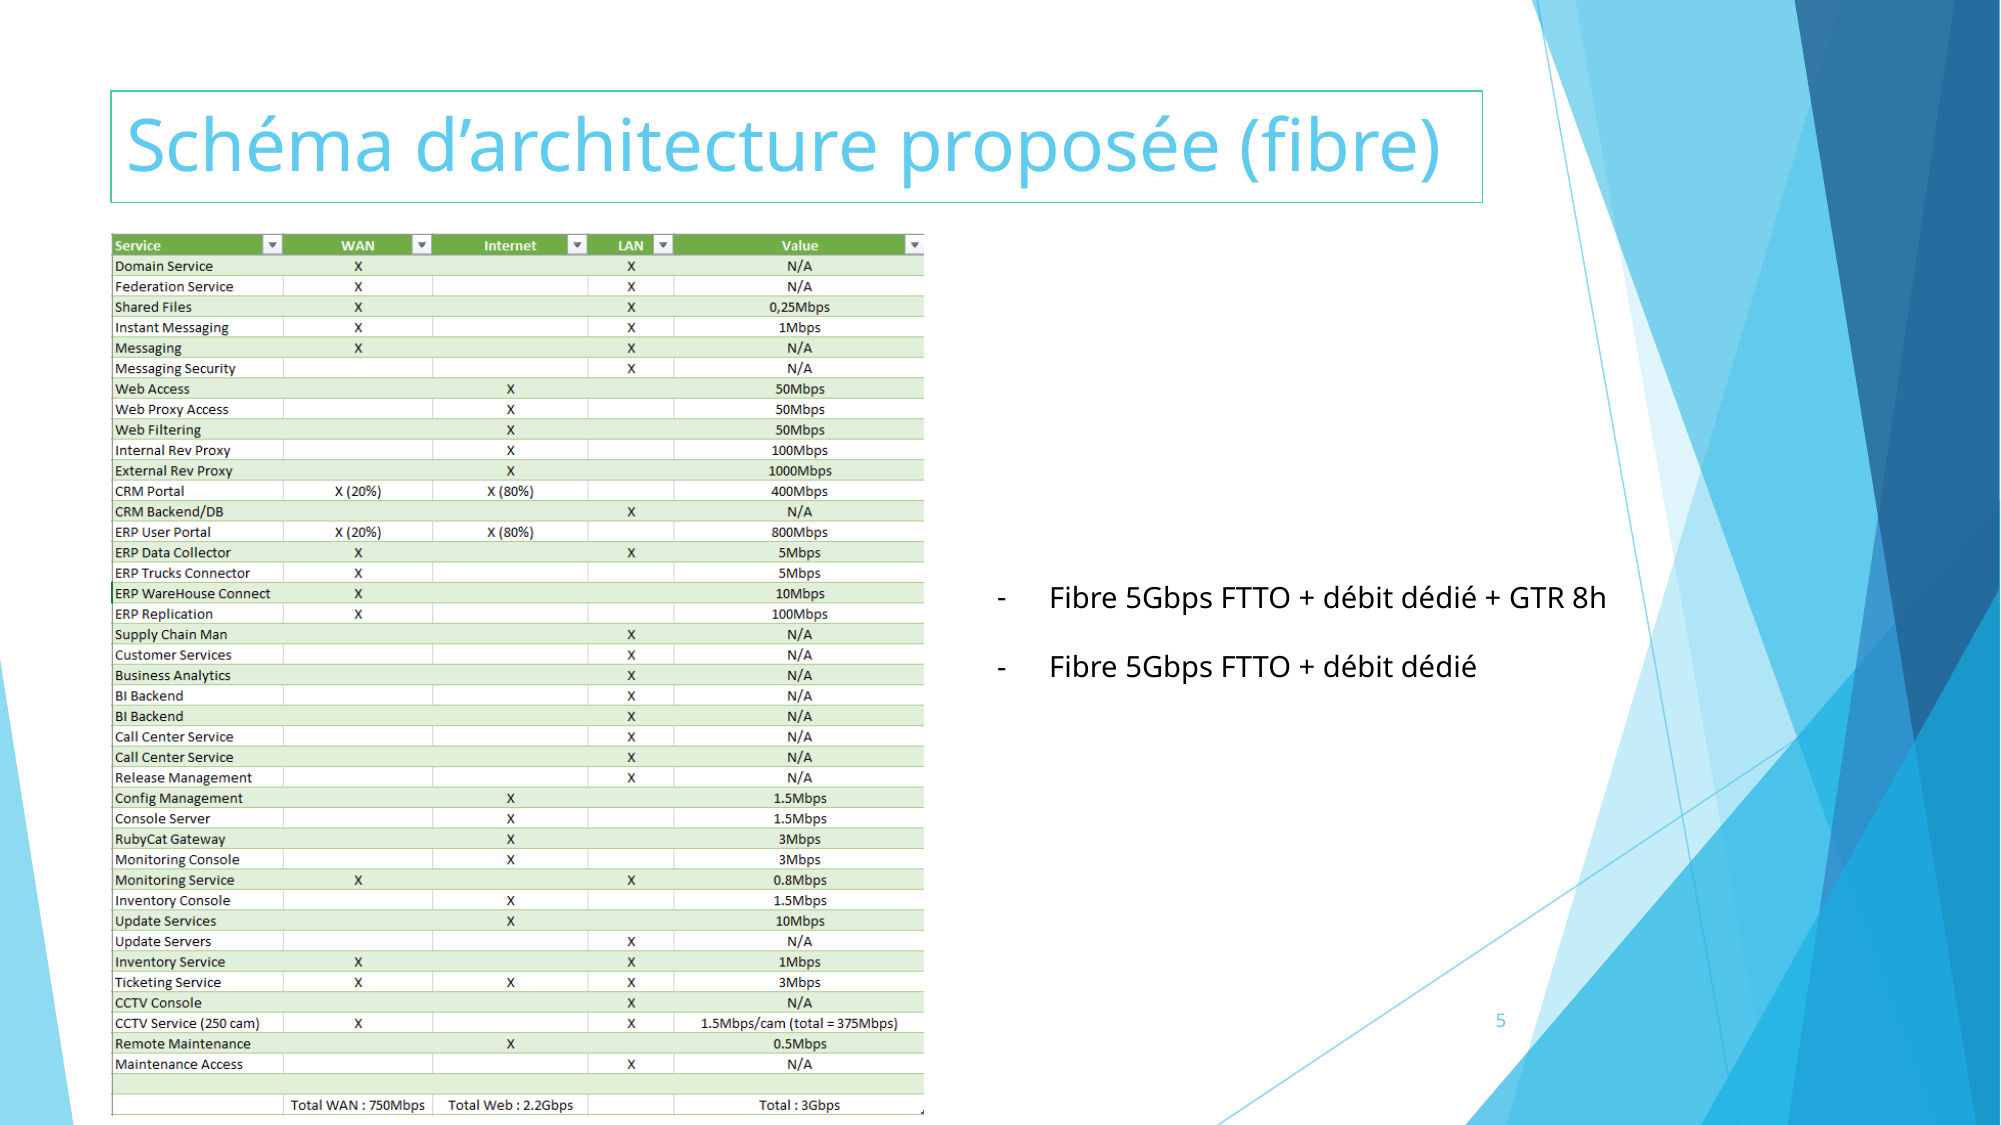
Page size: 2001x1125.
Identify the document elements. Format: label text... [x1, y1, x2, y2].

slide_number ‹#› [1409, 991, 1522, 1051]
picture [110, 233, 924, 1116]
title Schéma d’architecture proposée (fibre) [111, 90, 1483, 203]
text_box Fibre 5Gbps FTTO + débit dédié + GTR 8h Fibre 5Gbps FTTO + débit dédié [959, 563, 1627, 699]
